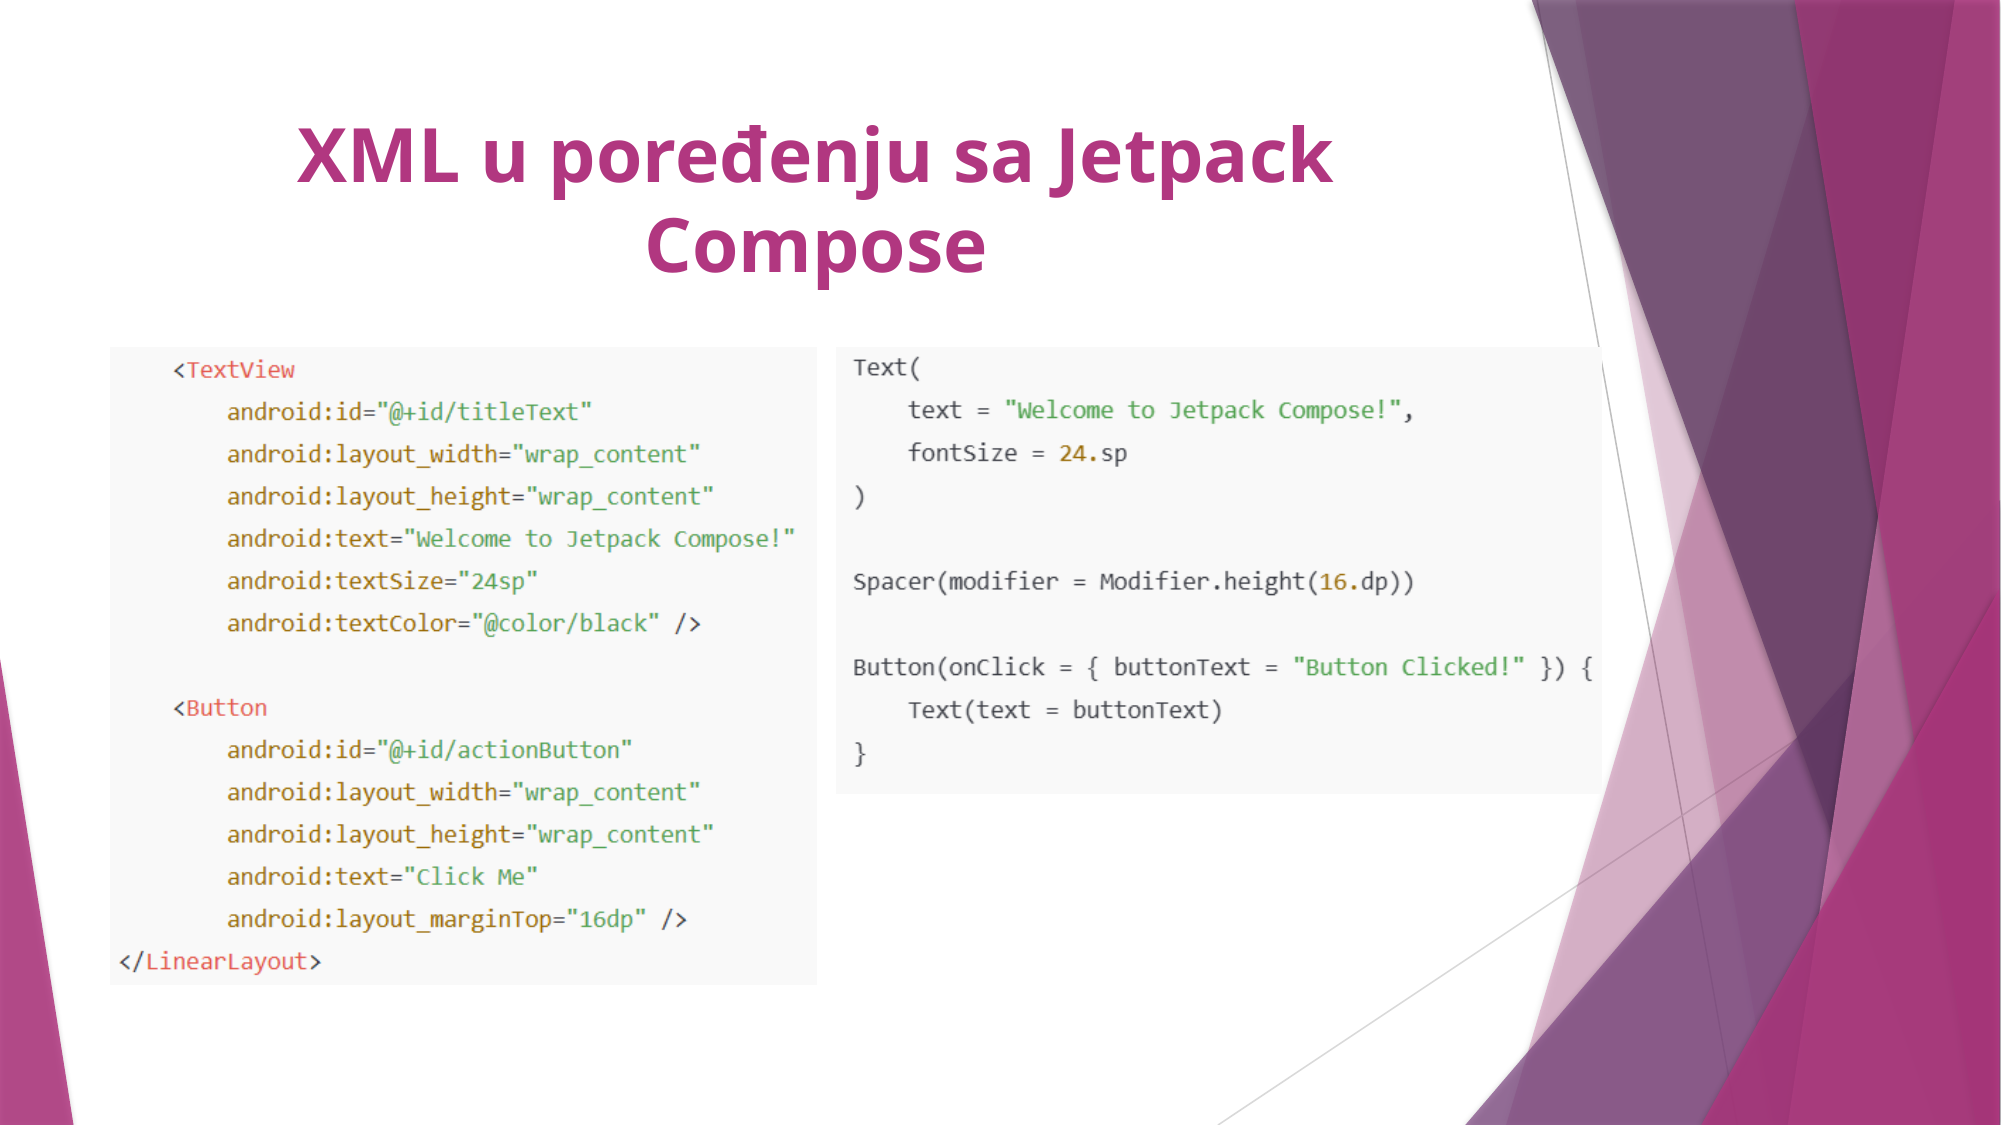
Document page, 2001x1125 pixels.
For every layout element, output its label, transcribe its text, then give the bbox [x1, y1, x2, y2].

title XML u poređenju sa Jetpack Compose [111, 99, 1522, 317]
picture [835, 347, 1602, 795]
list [110, 347, 817, 986]
